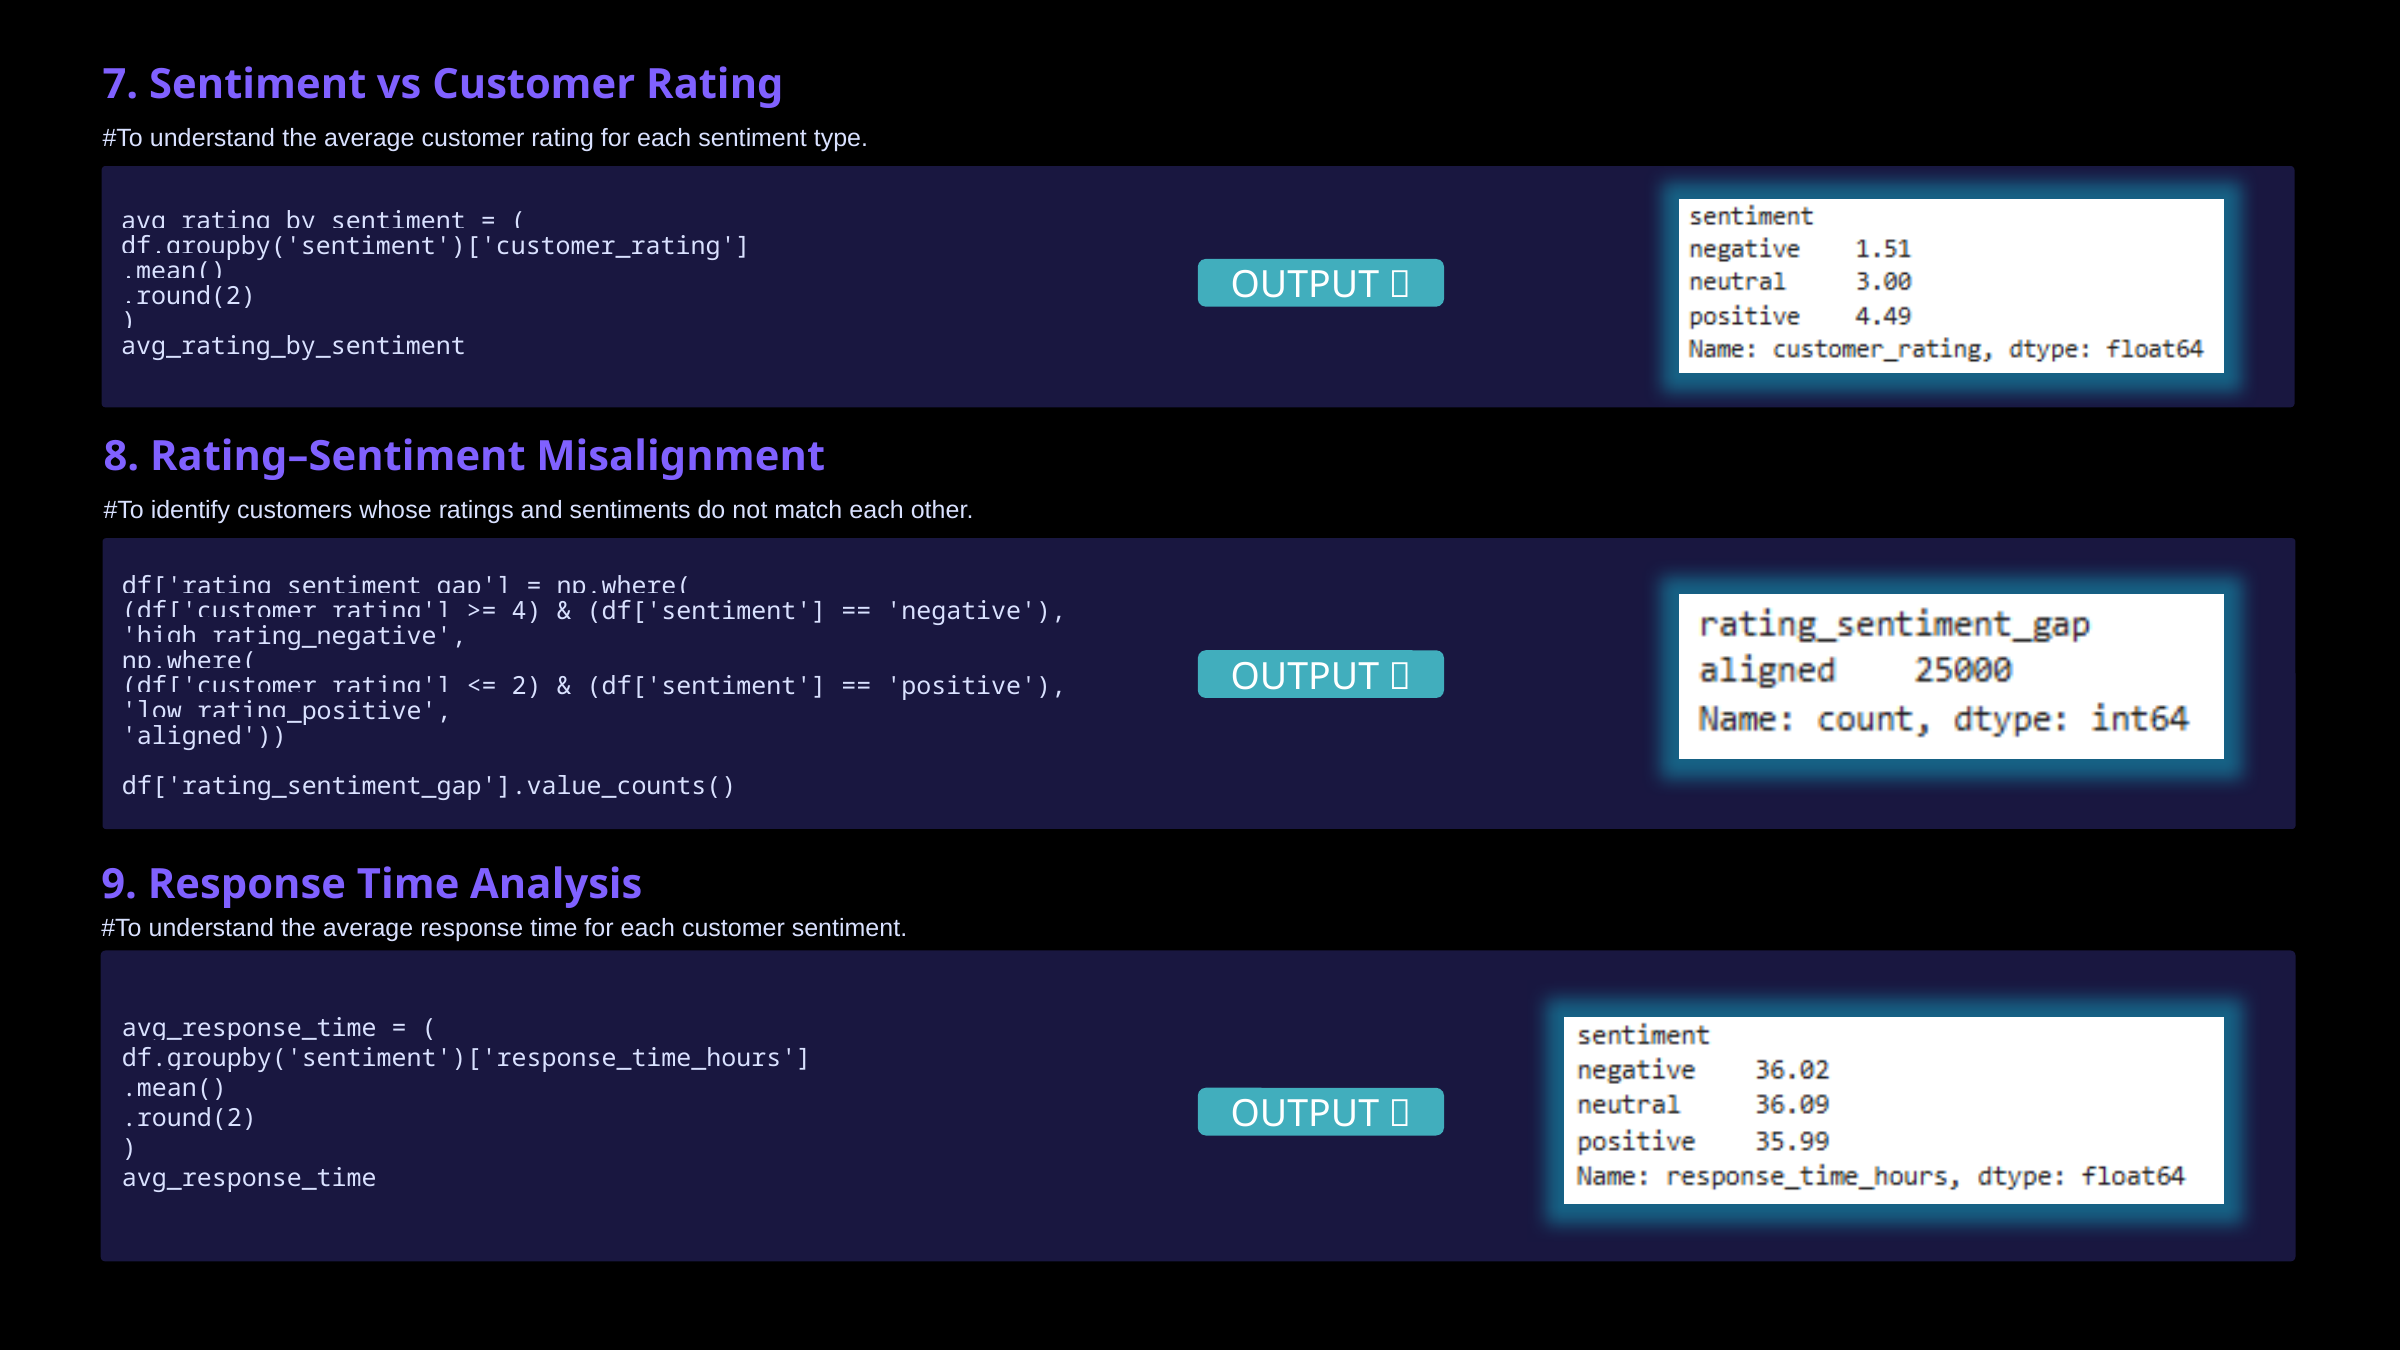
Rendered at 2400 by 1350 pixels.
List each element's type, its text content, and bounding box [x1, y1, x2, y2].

text_box [102, 538, 2296, 830]
text_box OUTPUT  [1196, 257, 1446, 308]
text_box 9. Response Time Analysis [101, 877, 447, 908]
text_box #To identify customers whose ratings and sentiments do not match each other. [103, 498, 2295, 524]
text_box [101, 166, 2295, 408]
text_box [100, 950, 2296, 1262]
text_box 7. Sentiment vs Customer Rating [102, 61, 754, 108]
picture [1678, 594, 2224, 760]
text_box 8. Rating–Sentiment Misalignment [103, 433, 791, 480]
picture [1564, 1017, 2224, 1204]
text_box #To understand the average response time for each customer sentiment. [101, 924, 2364, 942]
text_box avg_response_time = ( df.groupby('sentiment')['response_time_hours'] .mean() .round(2) ) avg_response_time [121, 1011, 1445, 1210]
text_box OUTPUT  [1196, 649, 1446, 700]
text_box df['rating_sentiment_gap'] = np.where( (df['customer_rating'] >= 4) & (df['sentiment'] == 'negative'), 'high_rating_negative', np.where( (df['customer_rating'] <= 2) & (df['sentiment'] == 'positive'), 'low_rating_positive', 'aligned')) df['rating_sentiment_gap'].value_counts() [1652, 569, 2251, 787]
text_box OUTPUT  [1196, 1086, 1446, 1137]
text_box #To understand the average customer rating for each sentiment type. [102, 126, 2294, 152]
text_box df['rating_sentiment_gap'] = np.where( (df['customer_rating'] >= 4) & (df['sentiment'] == 'negative'), 'high_rating_negative', np.where( (df['customer_rating'] <= 2) & (df['sentiment'] == 'positive'), 'low_rating_positive', 'aligned')) df['rating_sentiment_gap'].value_counts() [121, 574, 1325, 805]
picture [1678, 199, 2224, 373]
text_box avg_rating_by_sentiment = ( df.groupby('sentiment')['customer_rating'] .mean() .round(2) ) avg_rating_by_sentiment [121, 209, 1239, 364]
text_box avg_rating_by_sentiment = ( df.groupby('sentiment')['customer_rating'] .mean() .round(2) ) avg_rating_by_sentiment [1652, 172, 2252, 402]
